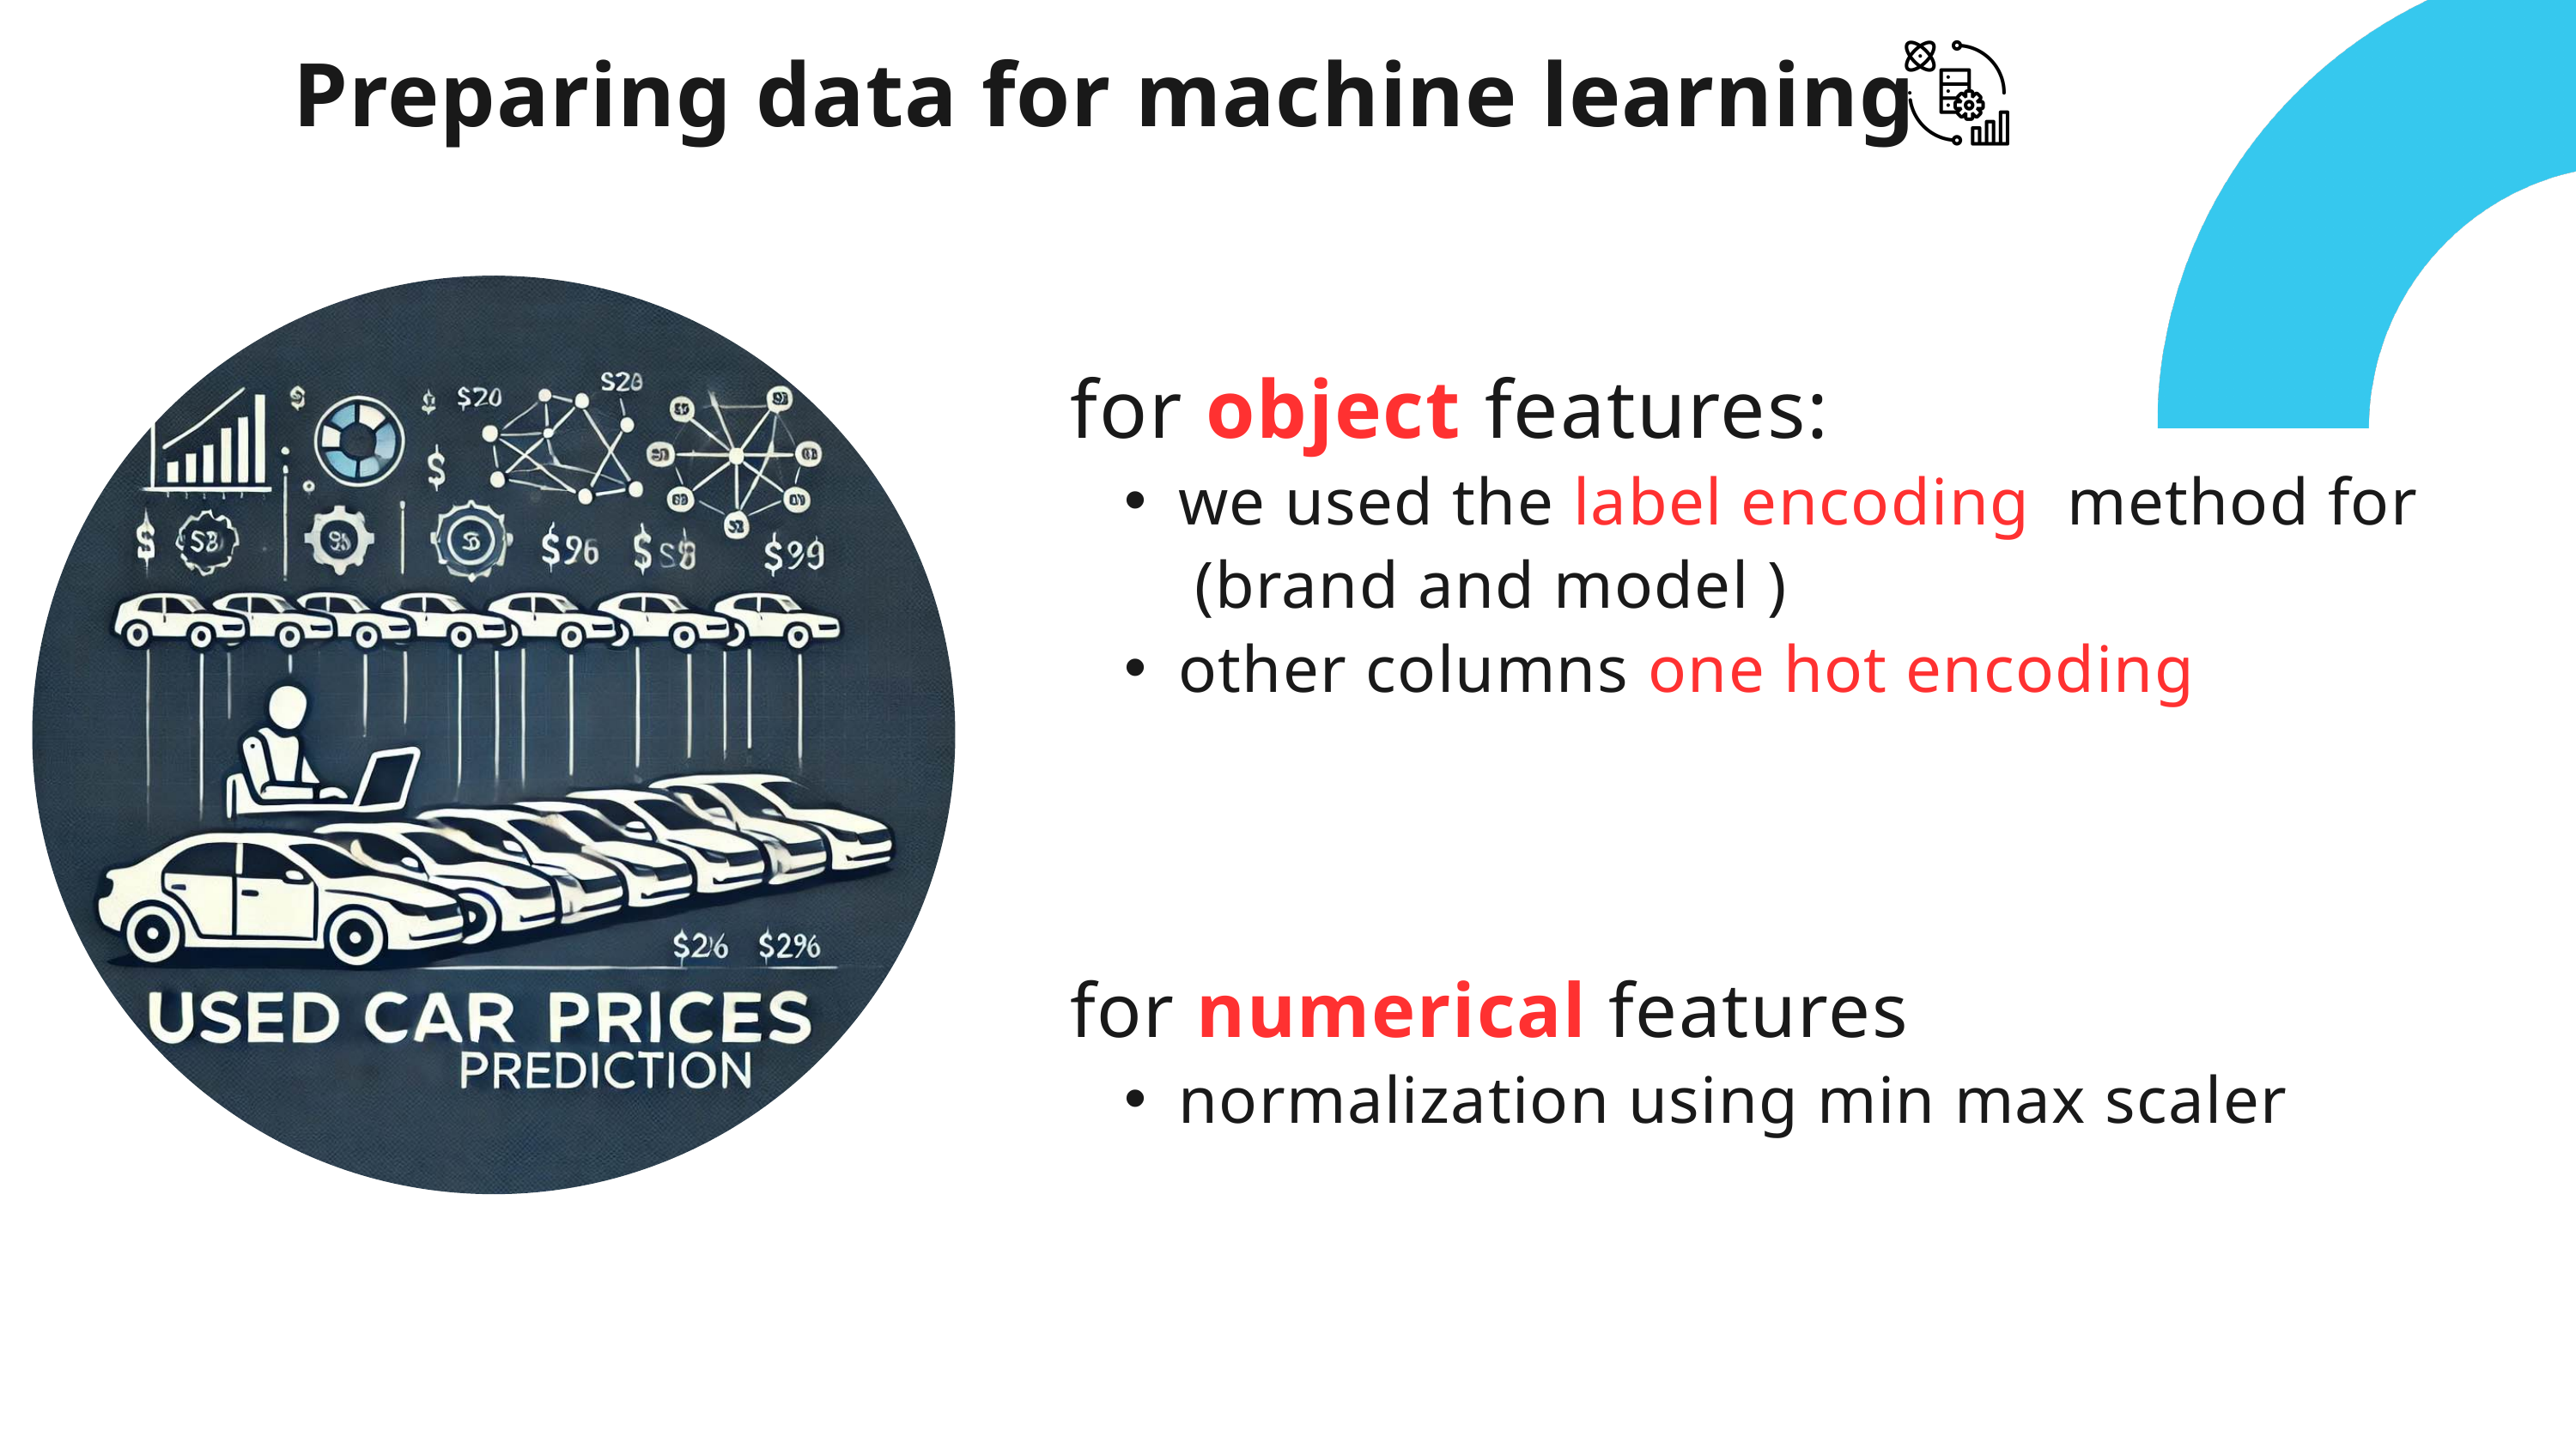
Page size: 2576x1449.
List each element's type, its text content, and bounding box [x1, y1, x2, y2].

text_box for object features: we used the label encoding method for (brand and model ) other columns one hot encoding for numerical features normalization using min max scaler [1070, 149, 2576, 1313]
text_box [1904, 39, 2009, 146]
text_box Preparing data for machine learning [293, 44, 1930, 145]
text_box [31, 275, 956, 1195]
text_box [2157, 0, 2576, 149]
